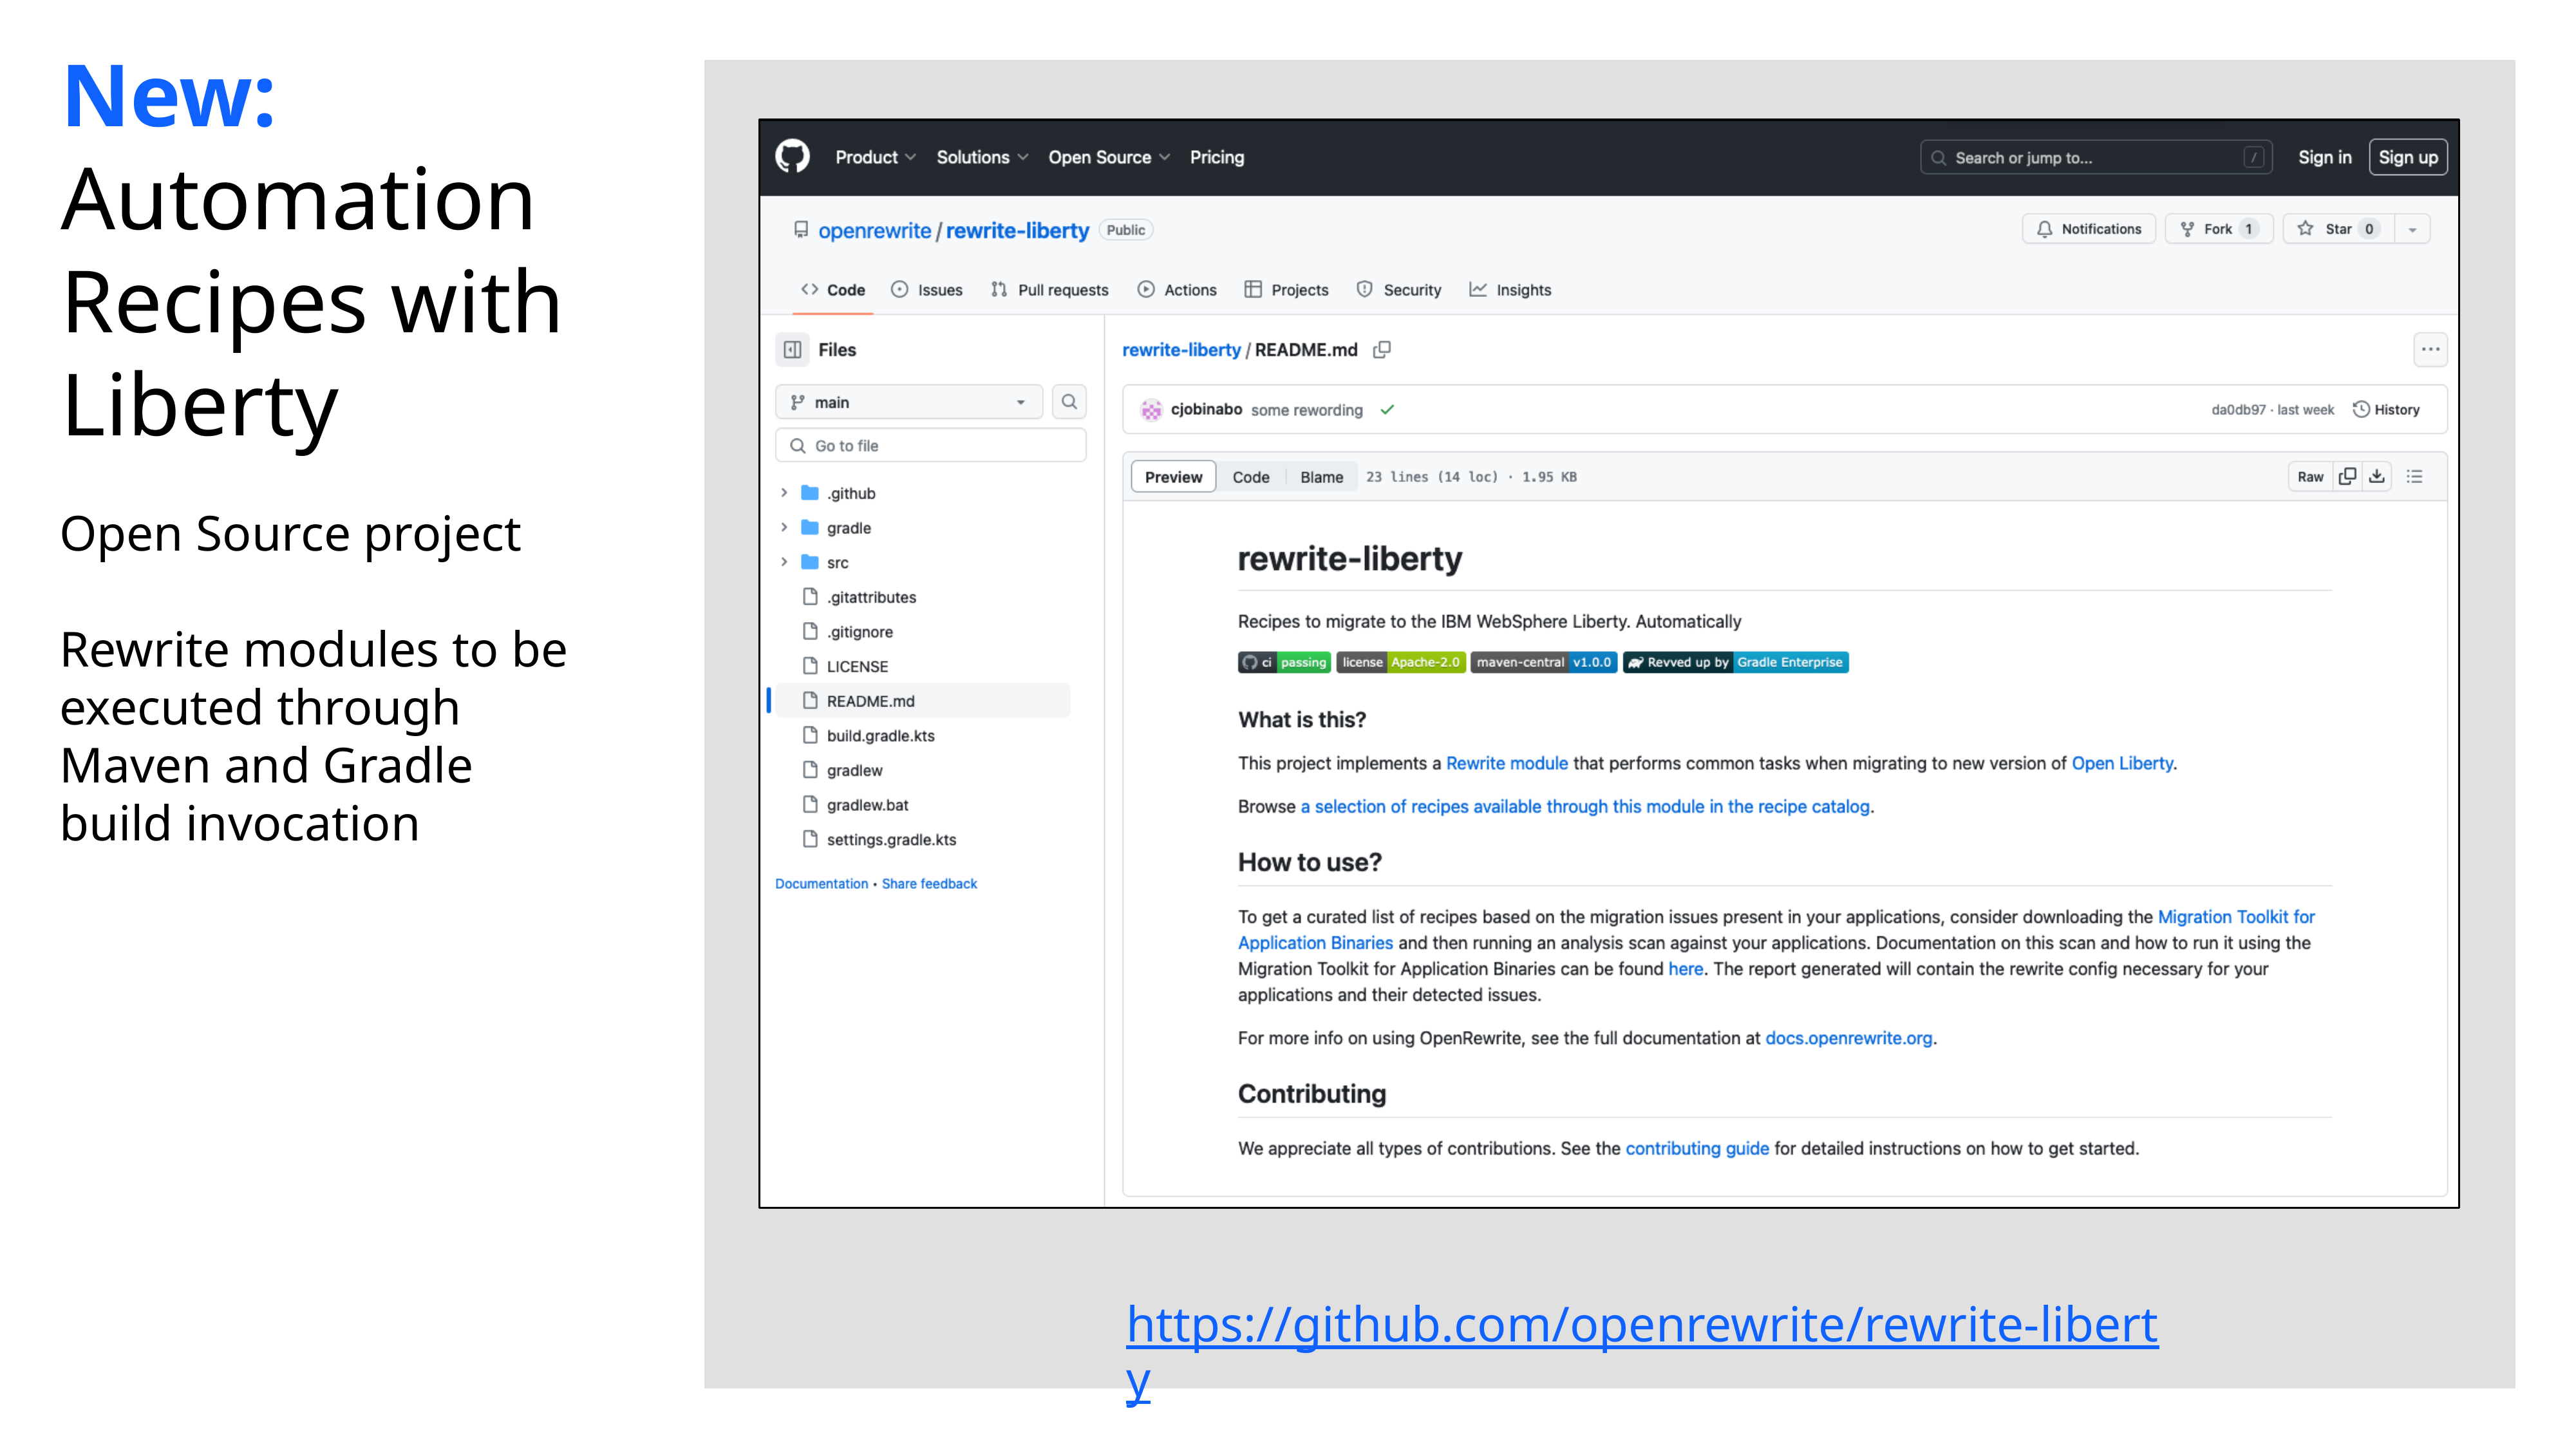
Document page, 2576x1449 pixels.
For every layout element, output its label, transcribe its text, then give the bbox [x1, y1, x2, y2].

list Open Source project Rewrite modules to be executed through Maven and Gradle build invocation [59, 502, 584, 1409]
picture [704, 59, 2516, 1389]
title New: Automation Recipes with Liberty [60, 40, 584, 202]
